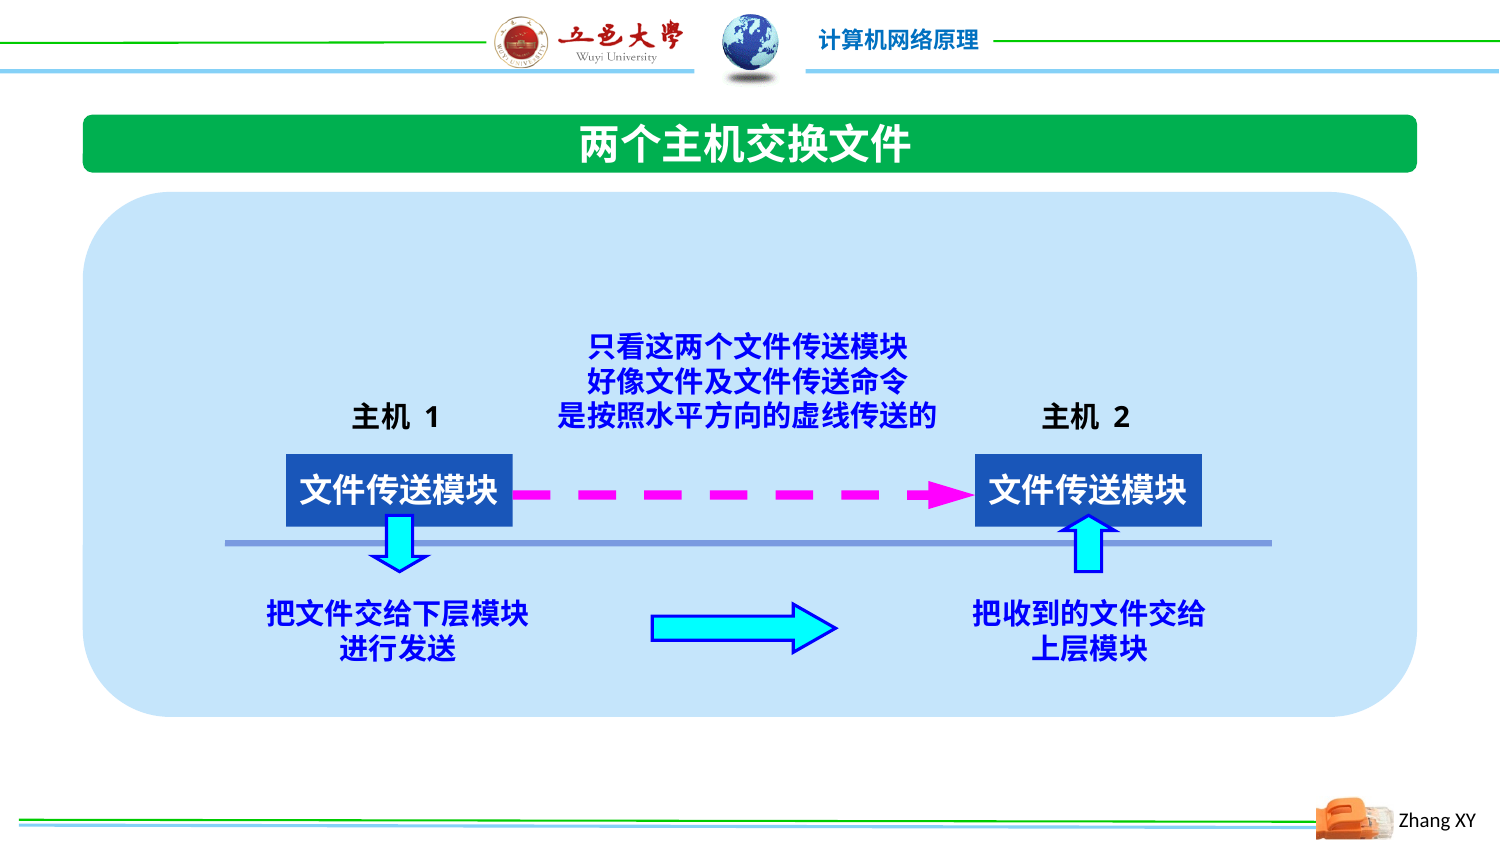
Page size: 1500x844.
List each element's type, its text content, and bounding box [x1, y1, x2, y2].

text_box 主机 2 [1026, 390, 1145, 441]
text_box 两个主机交换文件 [563, 110, 937, 176]
text_box [82, 114, 563, 173]
picture [720, 12, 780, 88]
text_box [652, 604, 836, 653]
text_box [80, 189, 1420, 720]
text_box [947, 488, 976, 502]
text_box [975, 454, 1202, 462]
text_box 只看这两个文件传送模块 好像文件及文件传送命令 是按照水平方向的虚线传送的 [543, 320, 954, 441]
text_box [413, 517, 513, 527]
text_box 主机 1 [337, 390, 456, 441]
picture [494, 15, 697, 69]
text_box [1094, 517, 1202, 527]
text_box 文件传送模块 [973, 462, 1204, 517]
text_box [286, 517, 386, 527]
text_box [1062, 515, 1115, 572]
text_box [373, 515, 426, 572]
text_box [937, 114, 1418, 173]
text_box 文件传送模块 [284, 462, 514, 517]
text_box 把文件交给下层模块 进行发送 [251, 588, 545, 673]
text_box [286, 454, 513, 462]
picture [1316, 796, 1394, 840]
text_box [975, 517, 1084, 527]
text_box 把收到的文件交给 上层模块 [958, 588, 1222, 673]
